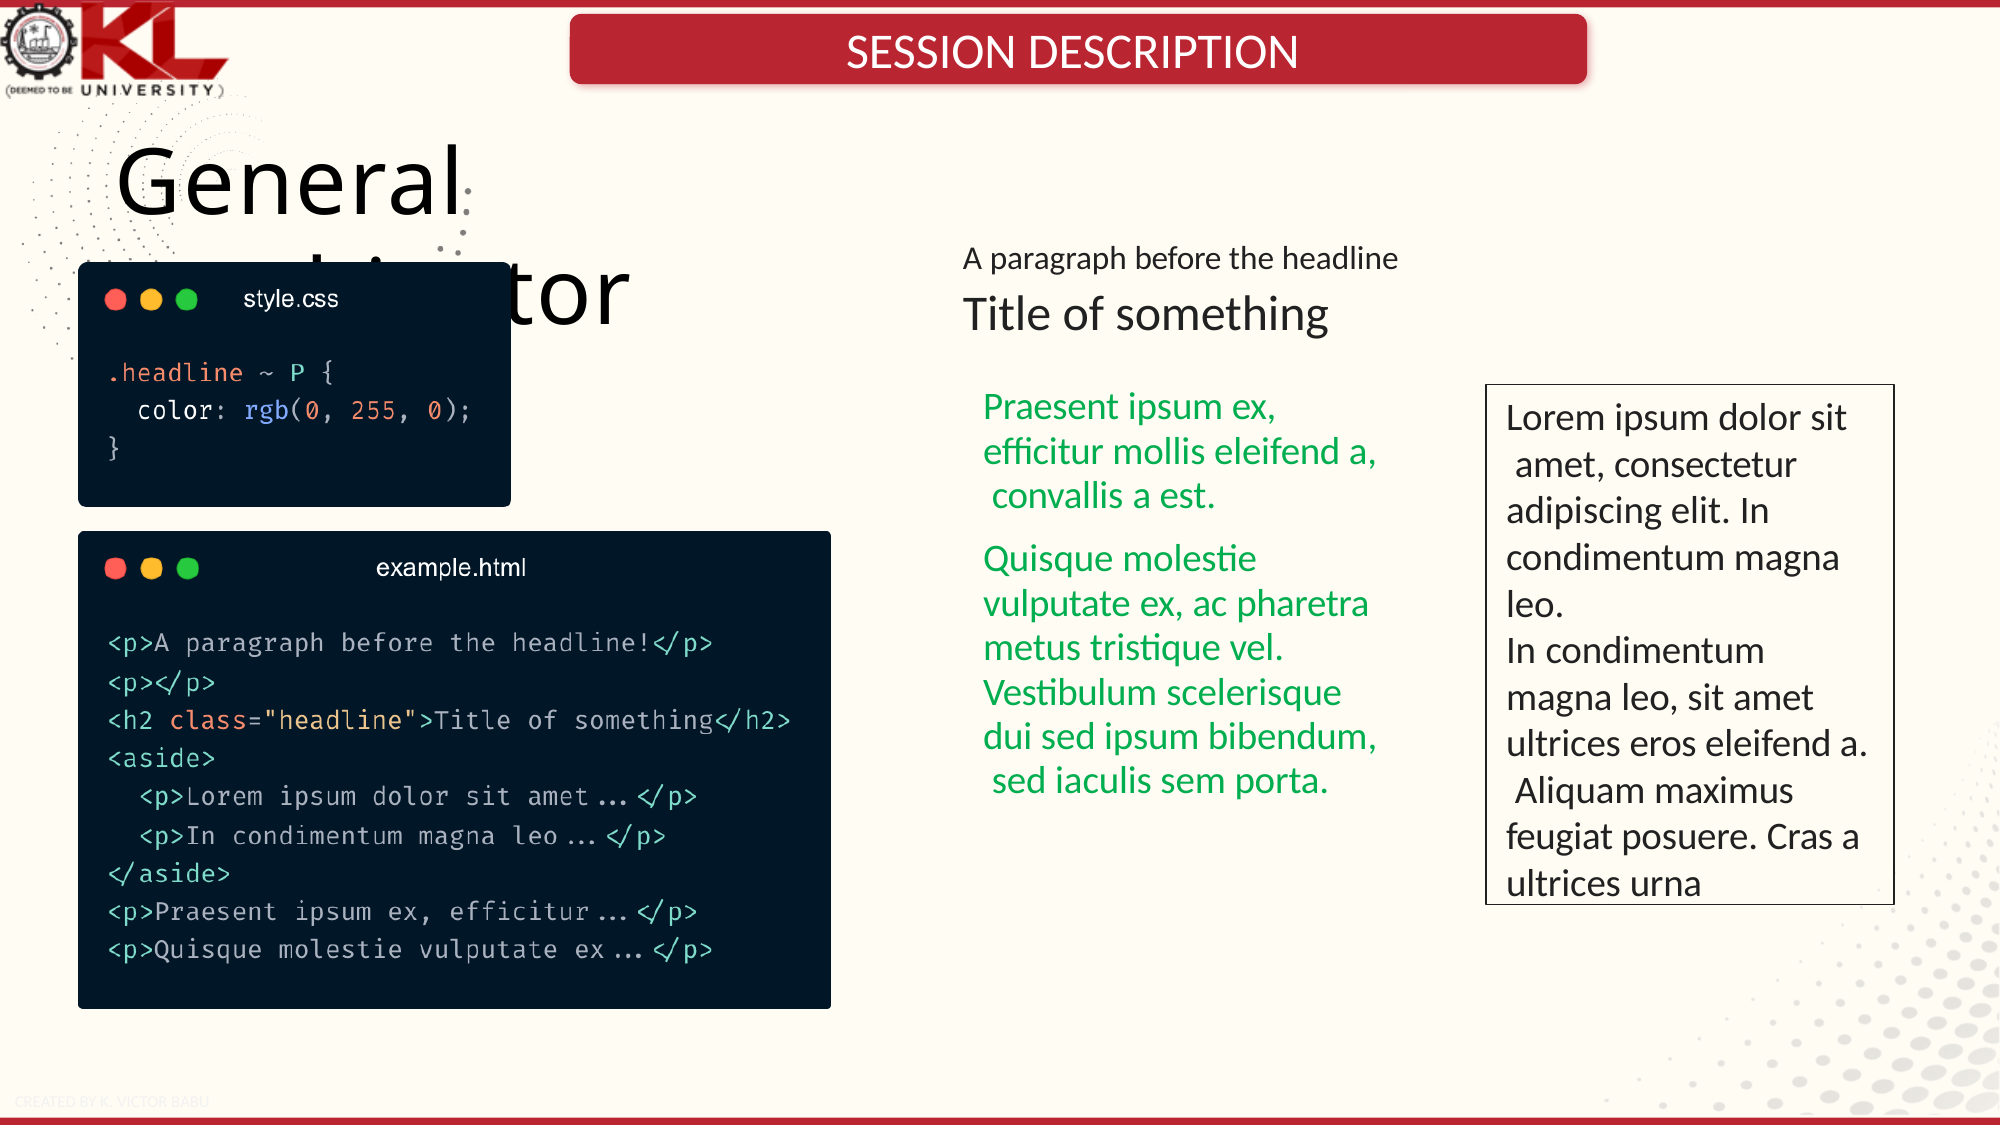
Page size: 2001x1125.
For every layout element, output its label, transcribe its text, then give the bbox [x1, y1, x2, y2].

text_box SESSION DESCRIPTION [568, 12, 1589, 86]
picture [78, 261, 512, 507]
text_box A paragraph before the headline Title of something [960, 230, 1404, 341]
title General combinator [112, 119, 919, 343]
text_box Lorem ipsum dolor sit amet, consectetur adipiscing elit. In condimentum magna leo. In condimentum magna leo, sit amet ultrices eros eleifend a. Aliquam maximus feugiat posuere. Cras a ultrices urna [1485, 384, 1894, 905]
picture [78, 530, 831, 1010]
picture [0, 0, 327, 99]
text_box Praesent ipsum ex, efficitur mollis eleifend a, convallis a est. Quisque molestie vulputate ex, ac pharetra metus tristique vel. Vestibulum scelerisque dui sed ipsum bibendum, sed iaculis sem porta. [980, 379, 1387, 802]
